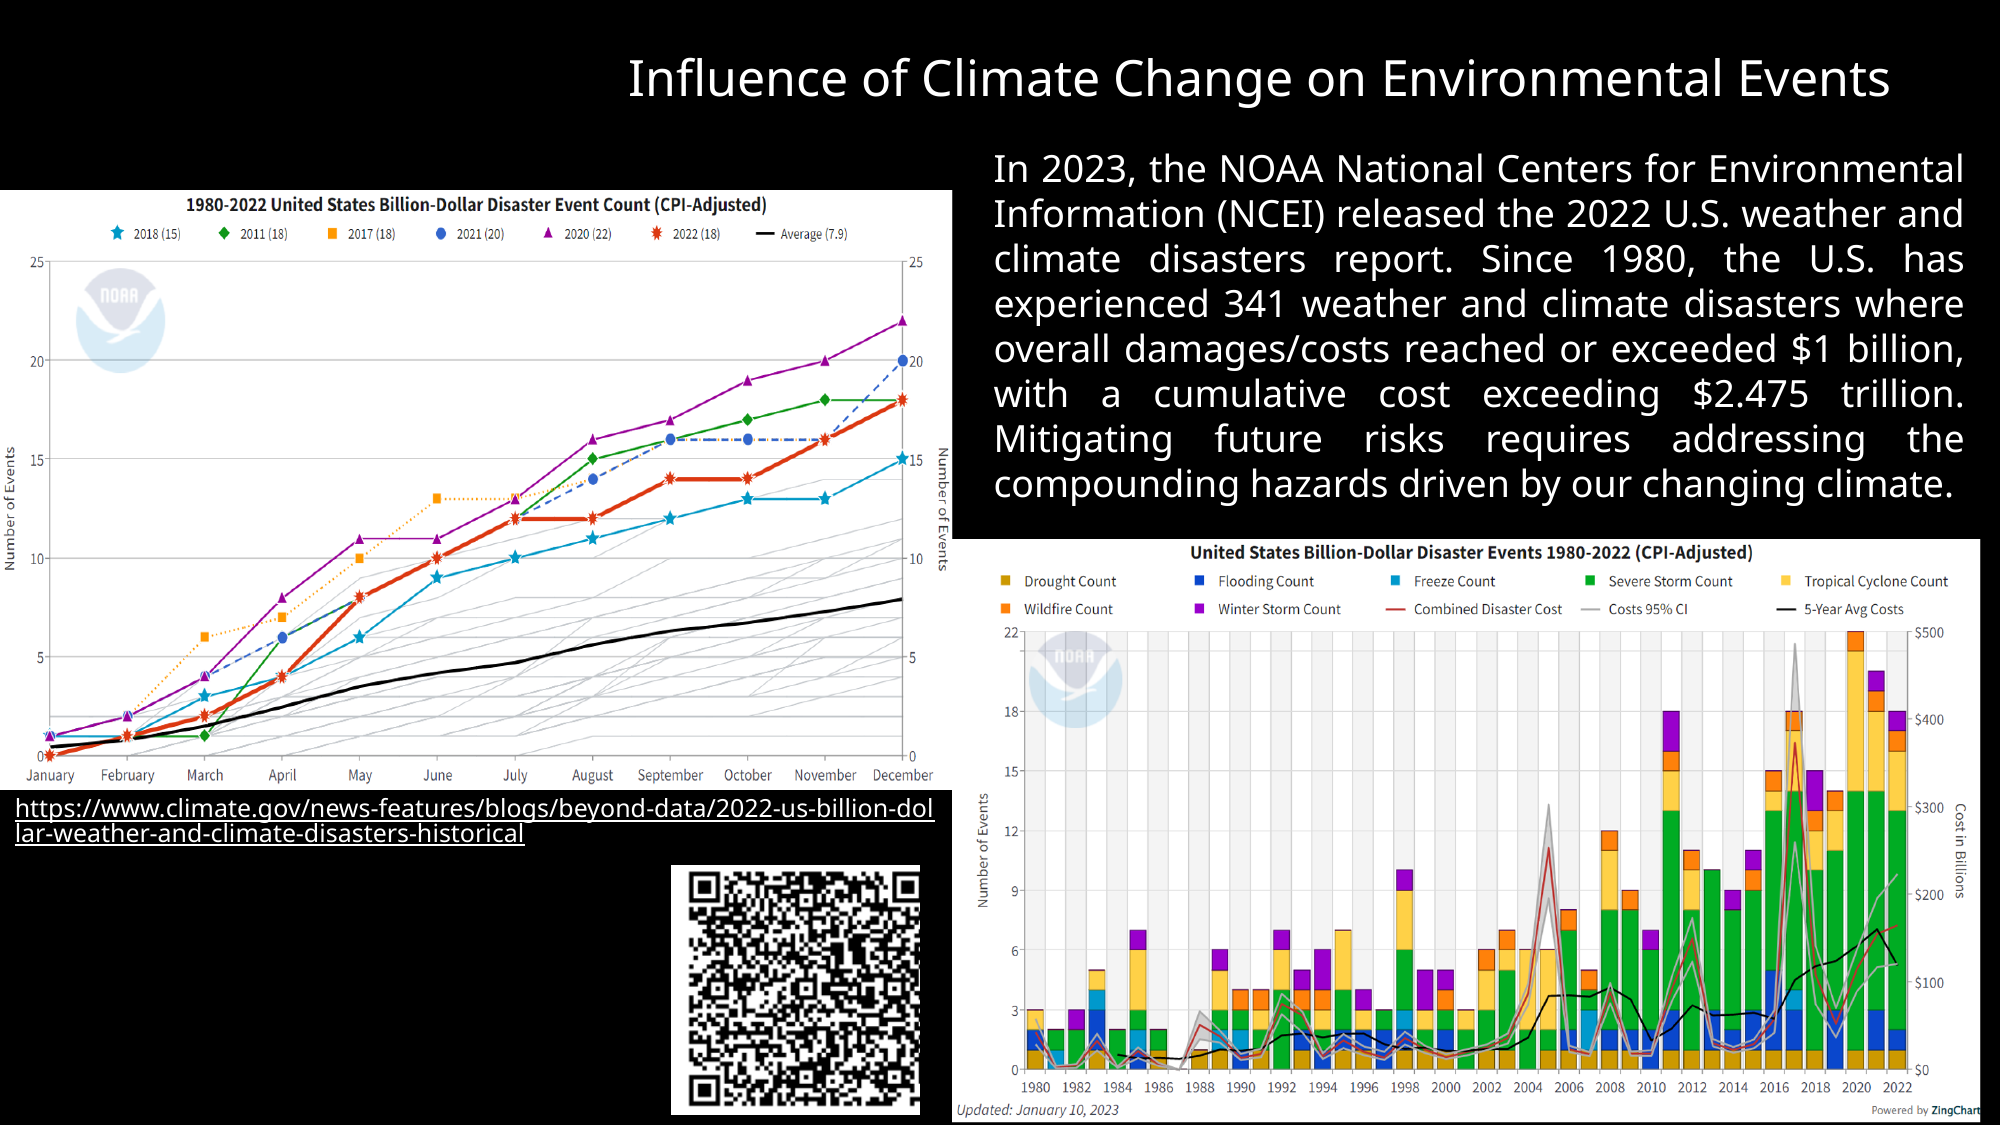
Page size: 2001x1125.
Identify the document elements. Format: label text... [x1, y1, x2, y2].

picture [0, 189, 1981, 1124]
picture [670, 864, 921, 1116]
text_box Influence of Climate Change on Environmental Events [0, 38, 1907, 114]
text_box In 2023, the NOAA National Centers for Environmental Information (NCEI) released the 2022 U.S. weather and climate disasters report. Since 1980, the U.S. has experienced 341 weather and climate disasters where overall damages/costs reached or exceeded $1 billion, with a cumulative cost exceeding $2.475 trillion. Mitigating future risks requires addressing the compounding hazards driven by our changing climate. [978, 137, 1981, 513]
text_box https://www.climate.gov/news-features/blogs/beyond-data/2022-us-billion-dollar-weather-and-climate-disasters-historical [0, 790, 951, 879]
